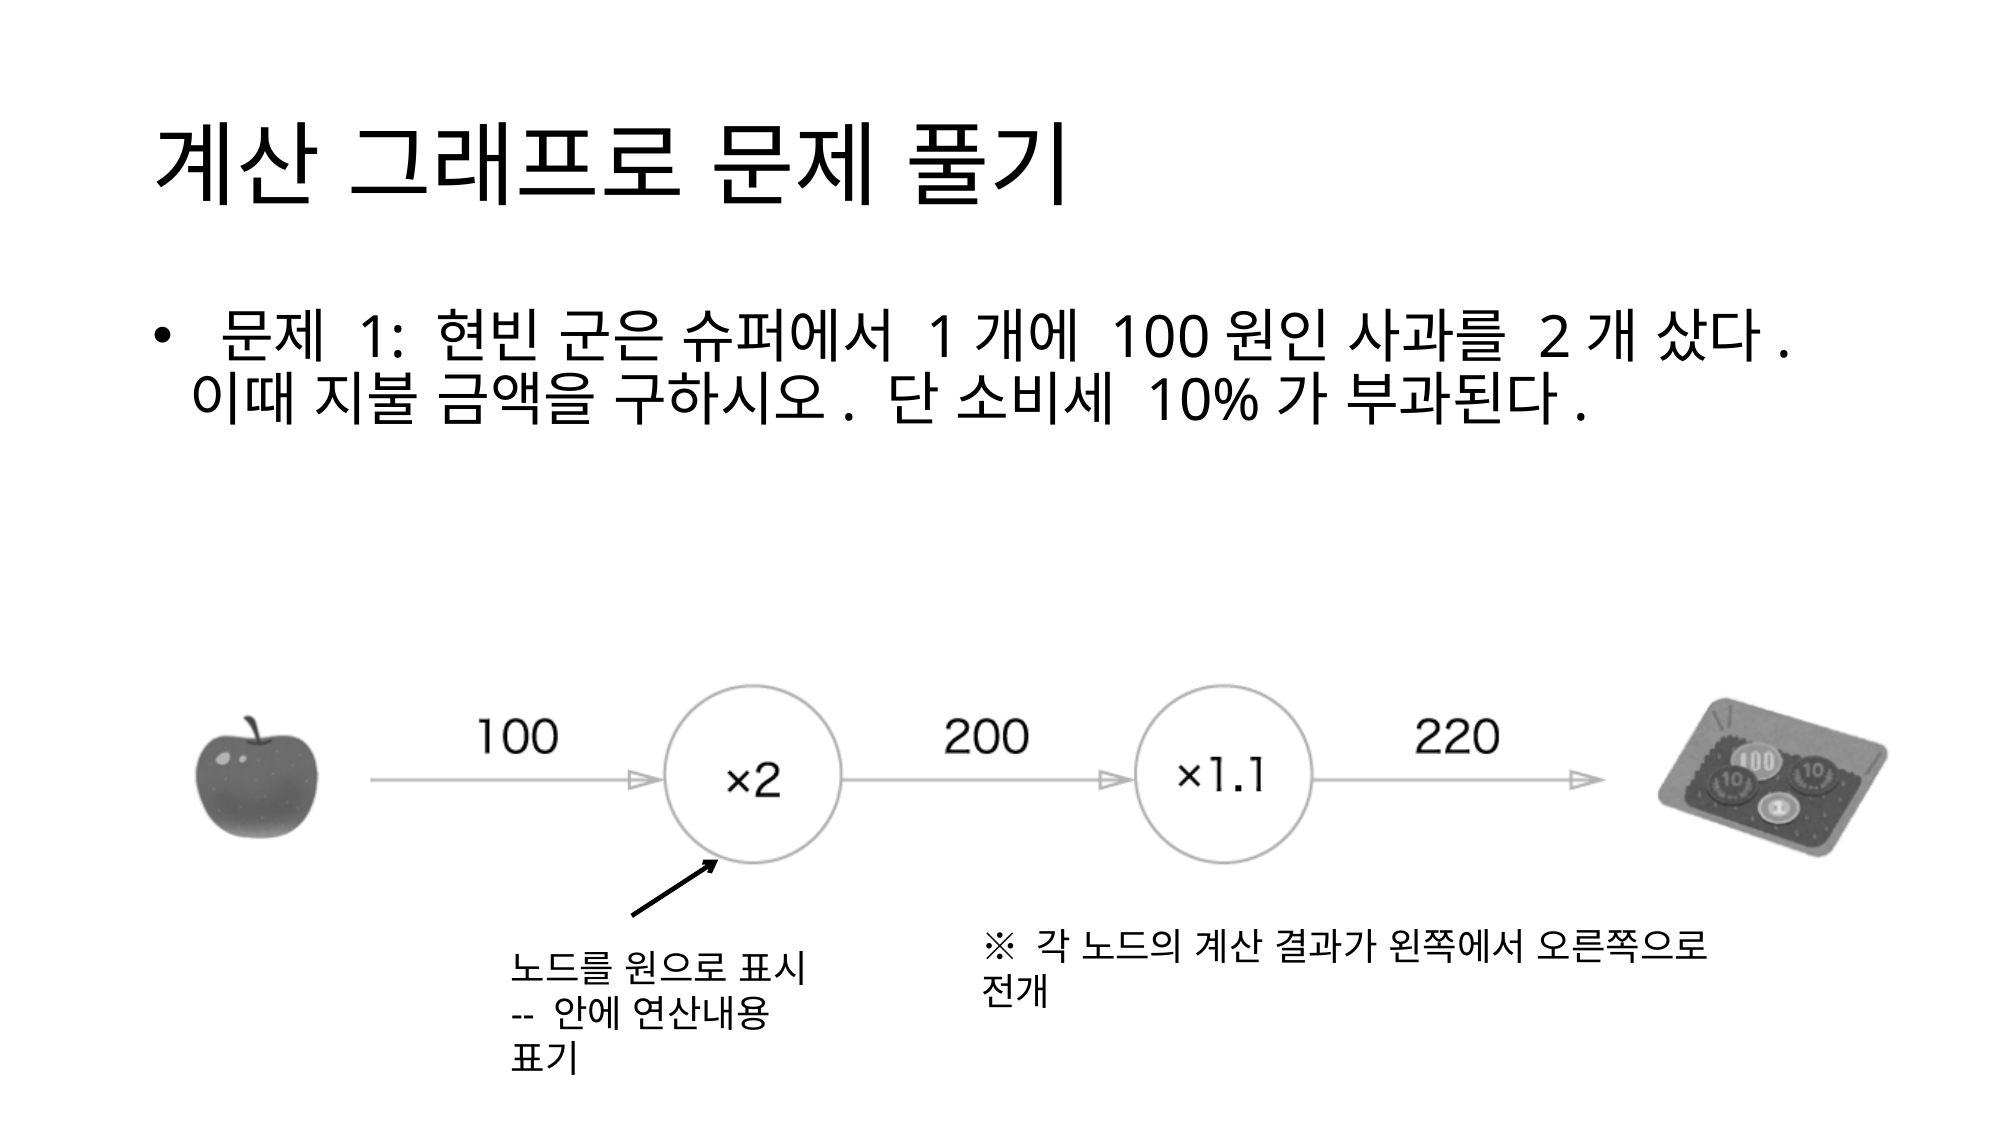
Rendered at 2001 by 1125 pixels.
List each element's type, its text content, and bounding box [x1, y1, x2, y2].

list 문제 1: 현빈 군은 슈퍼에서 1개에 100원인 사과를 2개 샀다. 이때 지불 금액을 구하시오. 단 소비세 10%가 부과된다. [137, 299, 1863, 1014]
text_box ※ 각 노드의 계산 결과가 왼쪽에서 오른쪽으로 전개 [966, 915, 1766, 1021]
title 계산 그래프로 문제 풀기 [137, 59, 1863, 278]
picture [174, 669, 1916, 888]
text_box 노드를 원으로 표시 -- 안에 연산내용 표기 [496, 937, 825, 1088]
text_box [631, 859, 719, 916]
